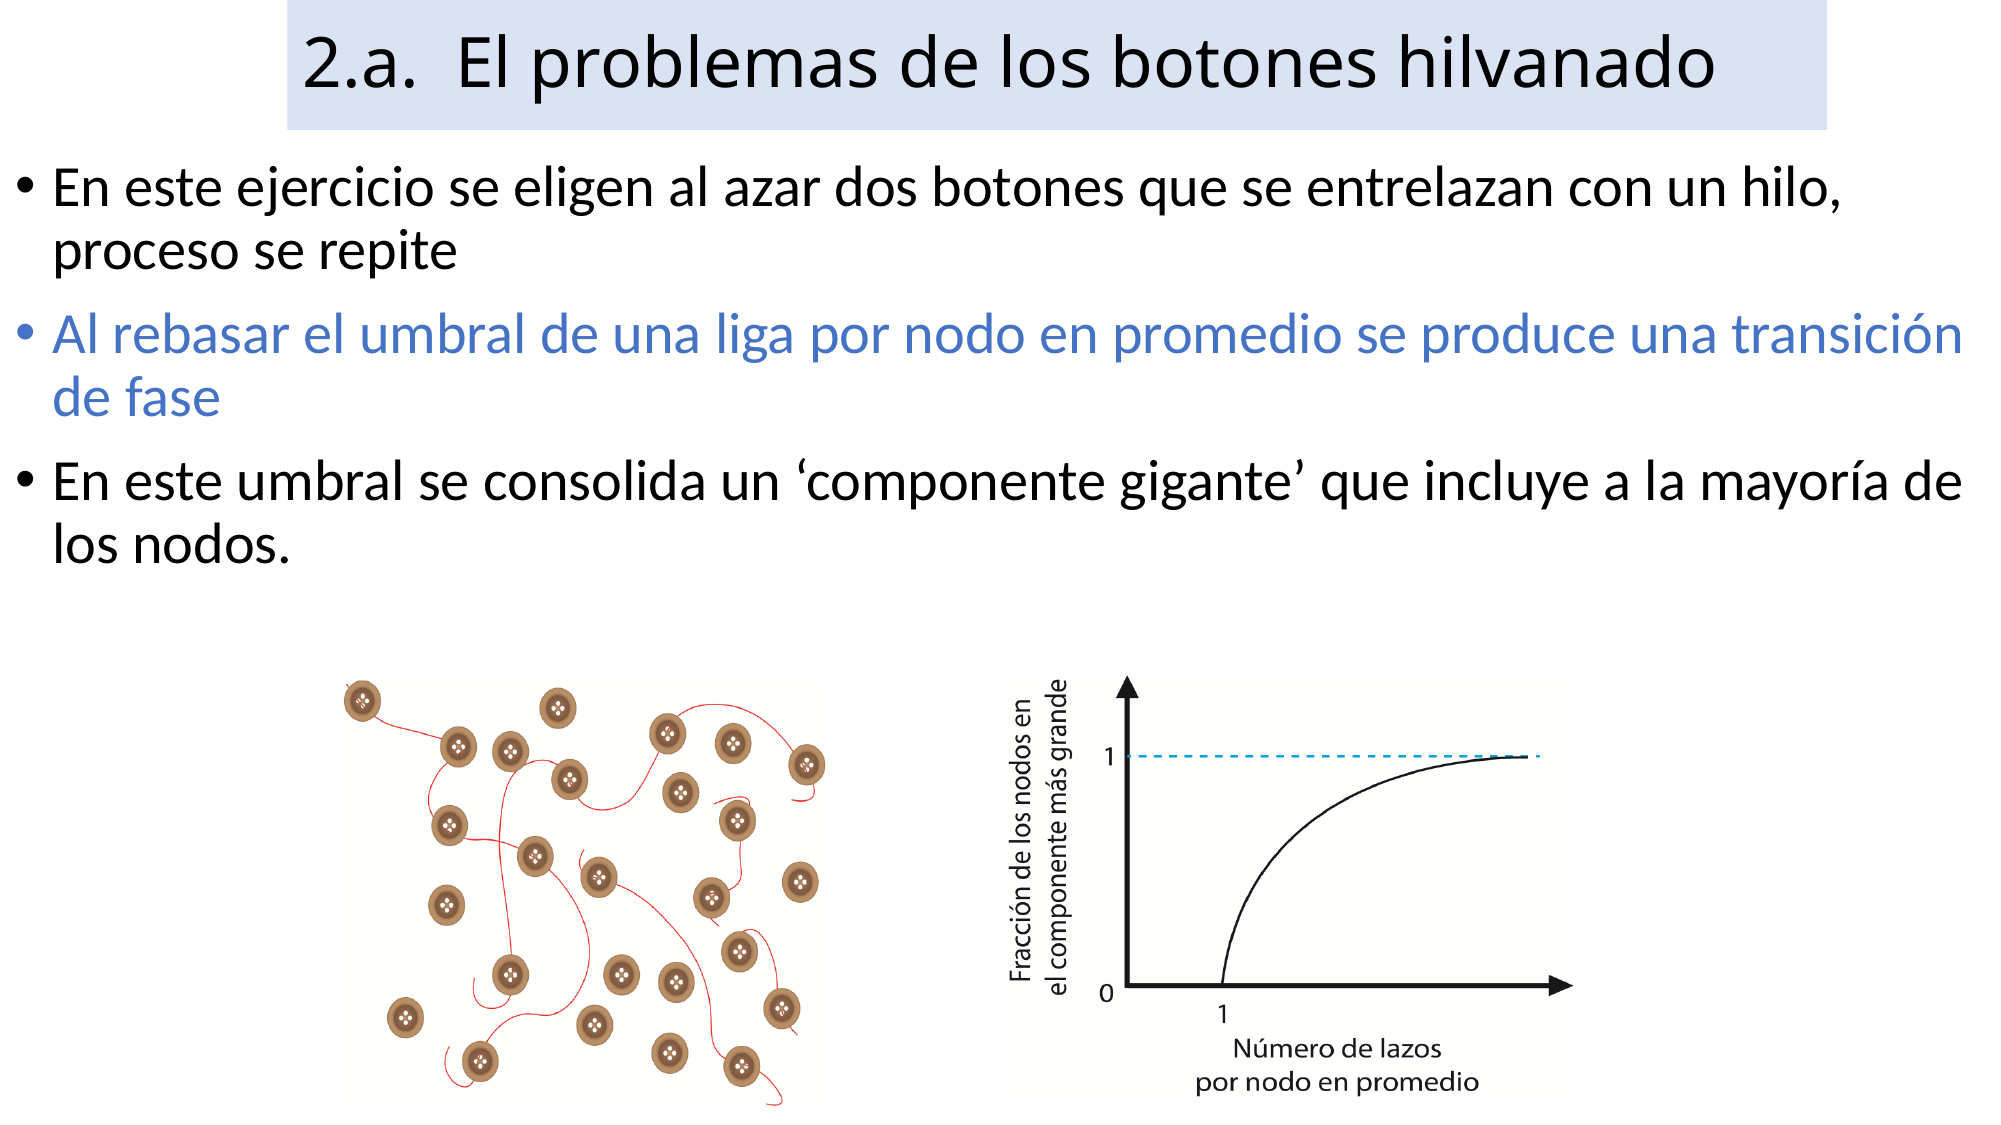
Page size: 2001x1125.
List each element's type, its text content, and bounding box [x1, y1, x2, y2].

picture [1001, 668, 1579, 1101]
title 2.a. El problemas de los botones hilvanado [287, 0, 1828, 130]
picture [333, 668, 835, 1120]
list En este ejercicio se eligen al azar dos botones que se entrelazan con un hilo, proceso se repite Al rebasar el umbral de una liga por nodo en promedio se produce una transición de fase En este umbral se consolida un ‘componente gigante’ que incluye a la mayoría de los nodos. [0, 149, 2000, 927]
